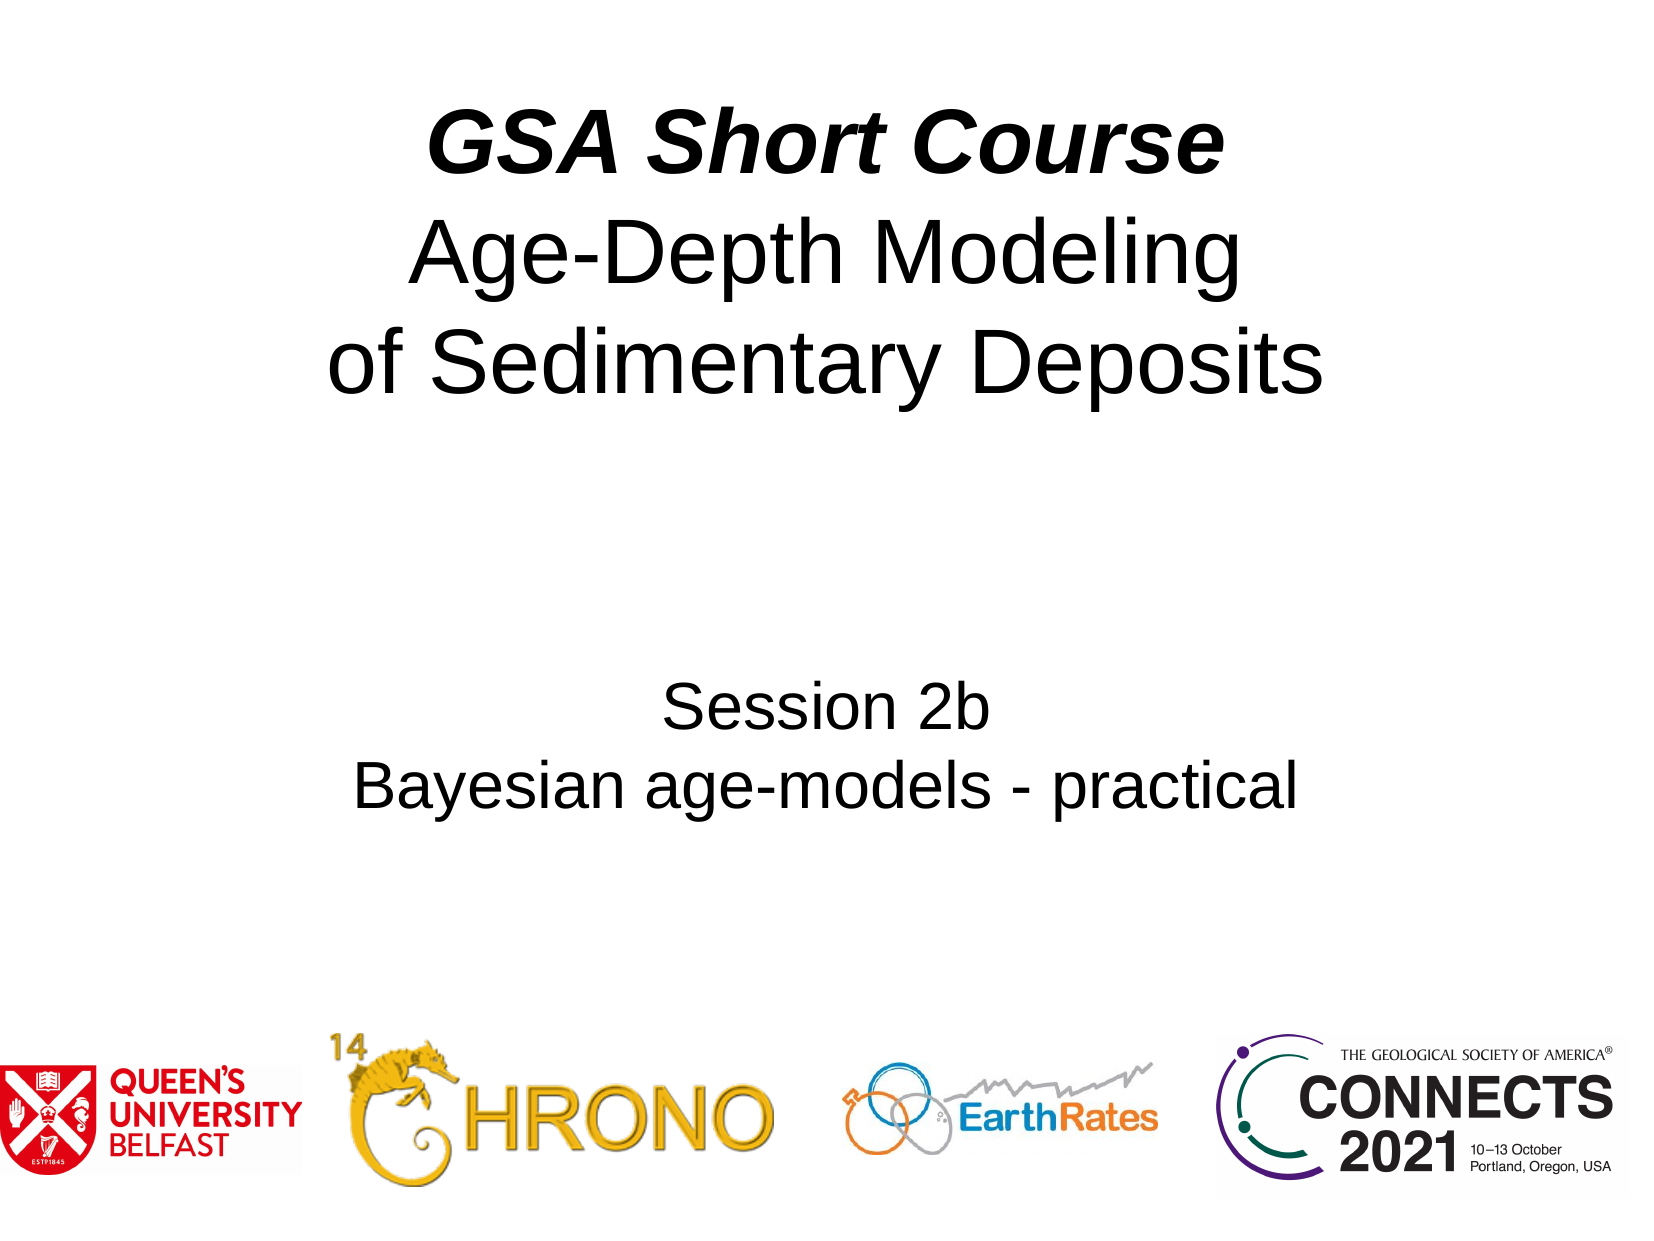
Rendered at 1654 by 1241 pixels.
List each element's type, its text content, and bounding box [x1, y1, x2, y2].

picture [0, 1065, 302, 1175]
picture [330, 1033, 774, 1187]
picture [1216, 1034, 1630, 1199]
picture [842, 1062, 1158, 1155]
text_box GSA Short Course Age-Depth Modeling of Sedimentary Deposits [82, 29, 1571, 383]
text_box Session 2b Bayesian age-models - practical [82, 383, 1571, 1102]
